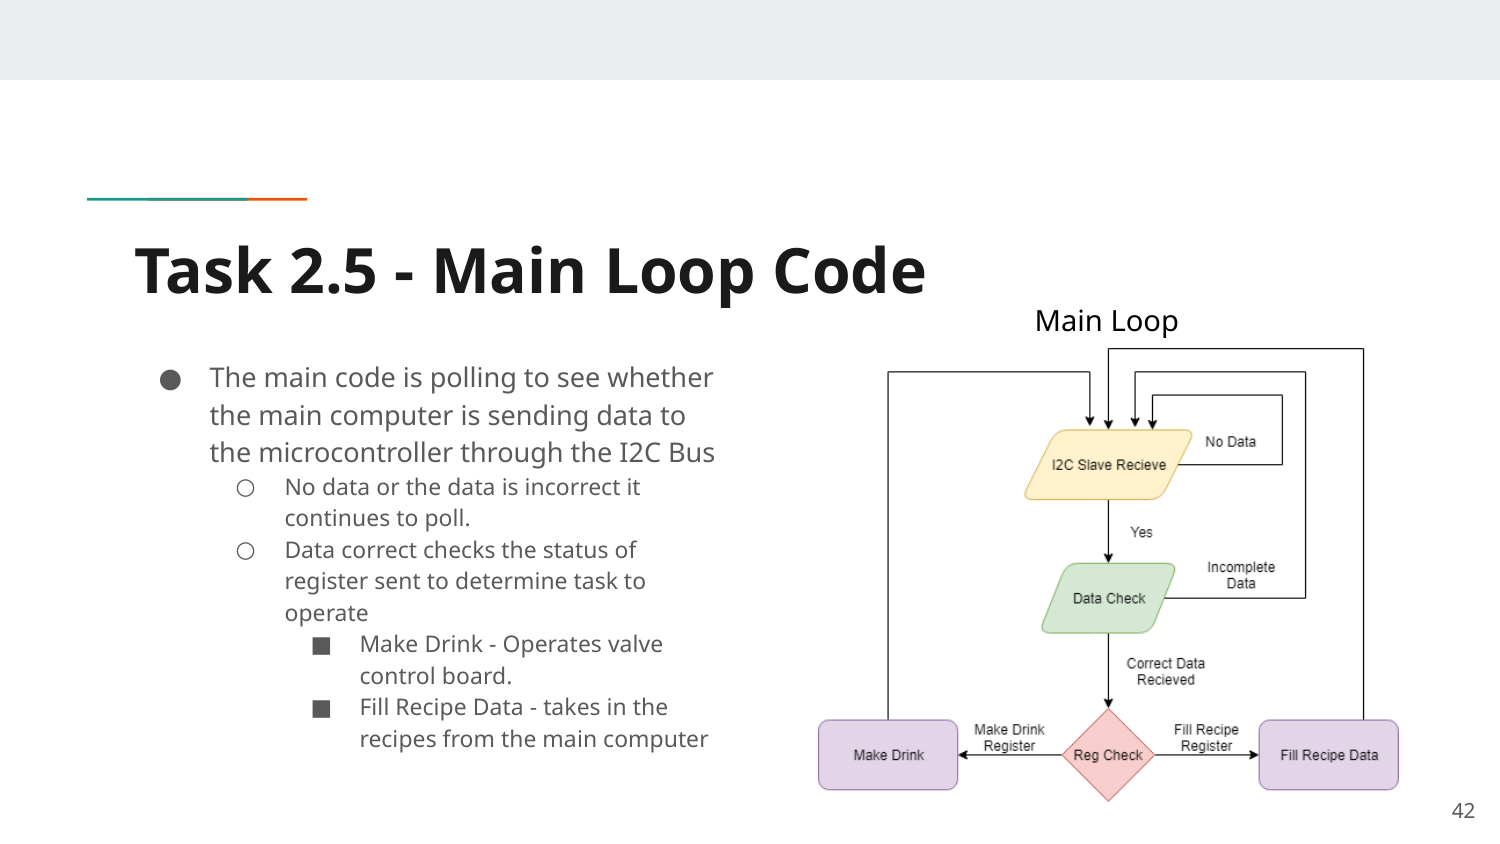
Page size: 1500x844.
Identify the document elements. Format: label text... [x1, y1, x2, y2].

text_box Main Loop [1019, 286, 1197, 334]
picture [818, 340, 1399, 802]
title Task 2.5 - Main Loop Code [119, 216, 1381, 305]
slide_number ‹#› [1400, 779, 1491, 844]
list The main code is polling to see whether the main computer is sending data to the microcontroller through the I2C Bus No data or the data is incorrect it continues to poll. Data correct checks the status of register sent to determine task to operate Make Drink - Operates valve control board. Fill Recipe Data - takes in the recipes from the main computer [119, 341, 739, 712]
